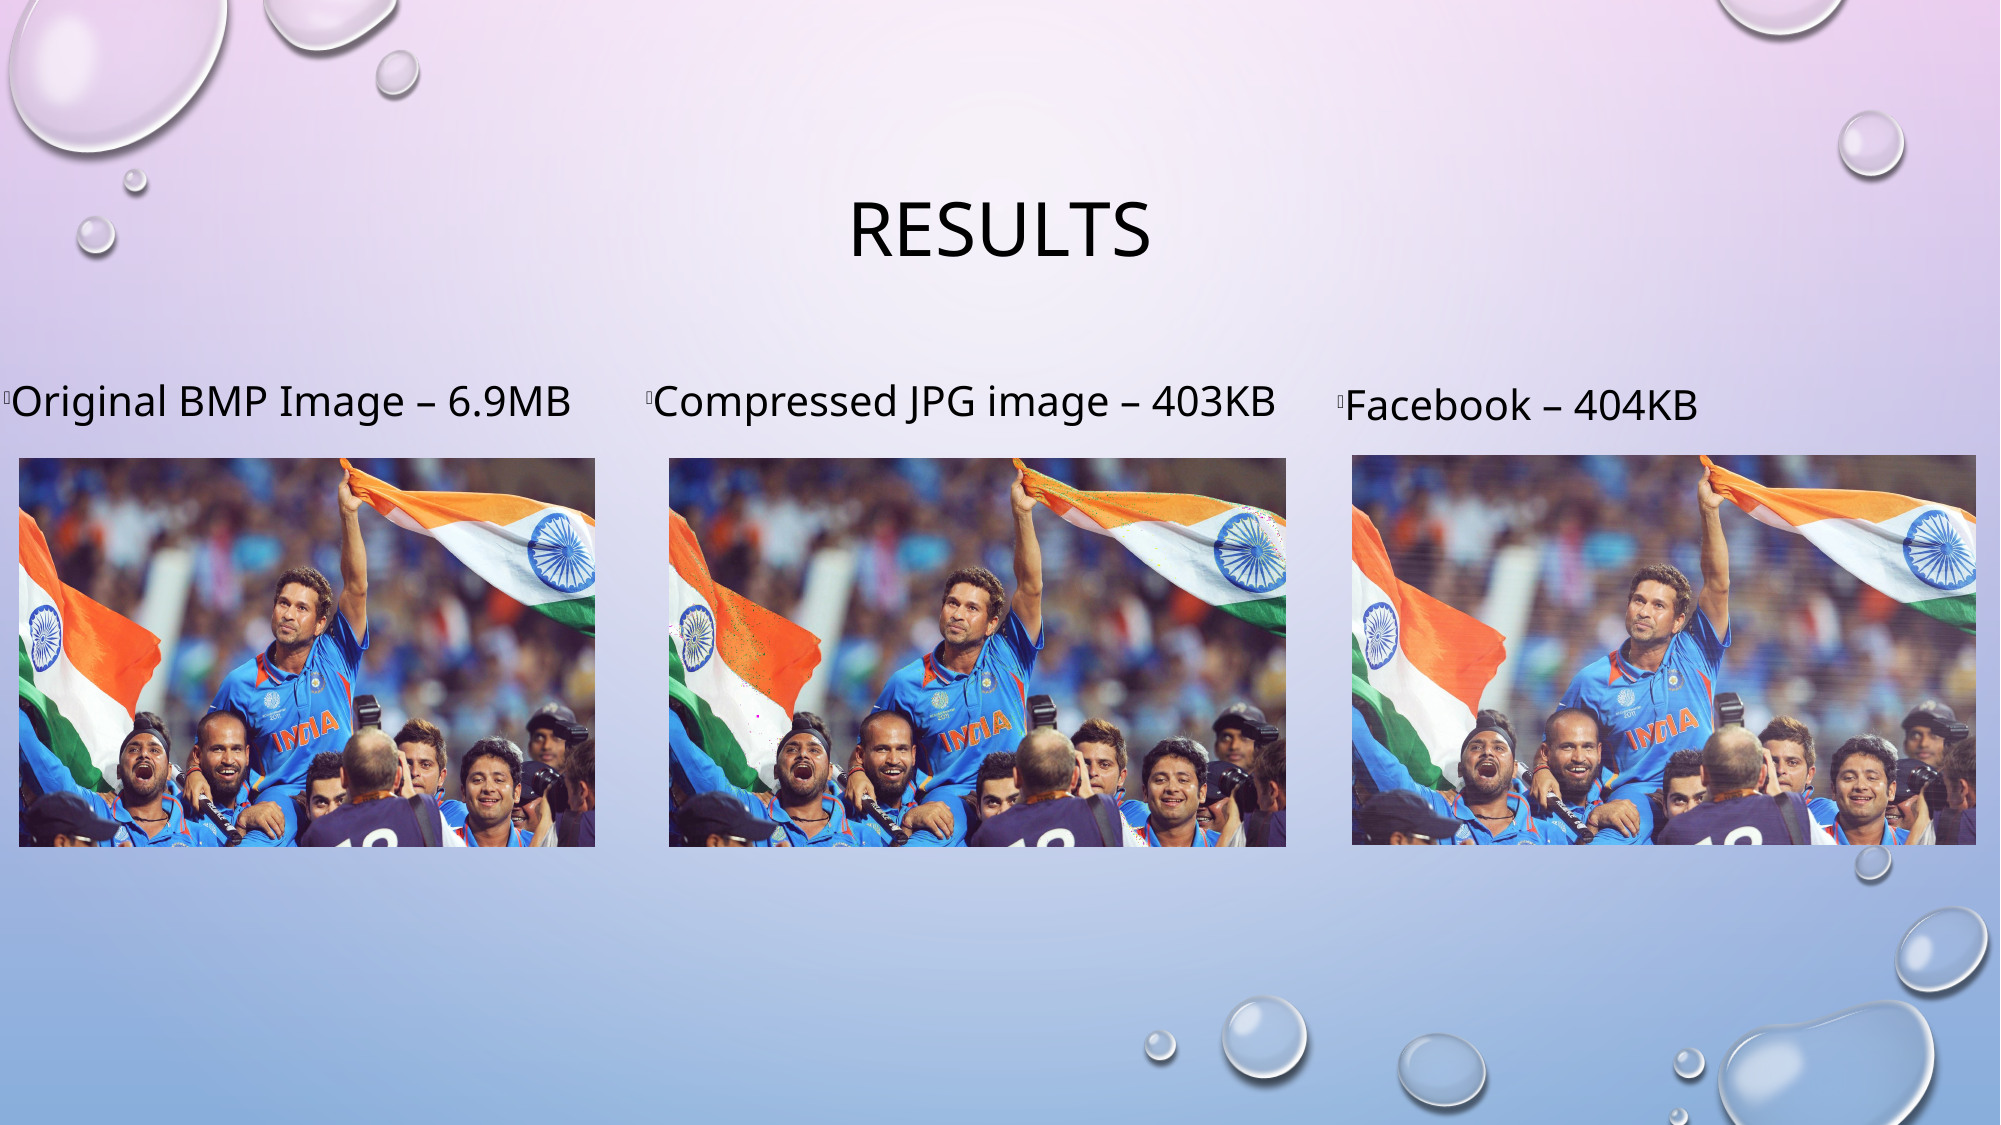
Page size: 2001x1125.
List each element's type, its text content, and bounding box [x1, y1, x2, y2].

picture [0, 0, 2000, 1125]
text_box Original BMP Image – 6.9MB [4, 374, 645, 905]
picture [1351, 454, 1976, 845]
picture [668, 458, 1287, 847]
text_box Facebook – 404KB [1337, 379, 2000, 909]
title RESULTS [149, 101, 1851, 364]
picture [19, 458, 595, 847]
text_box Compressed JPG image – 403KB [645, 374, 1476, 905]
